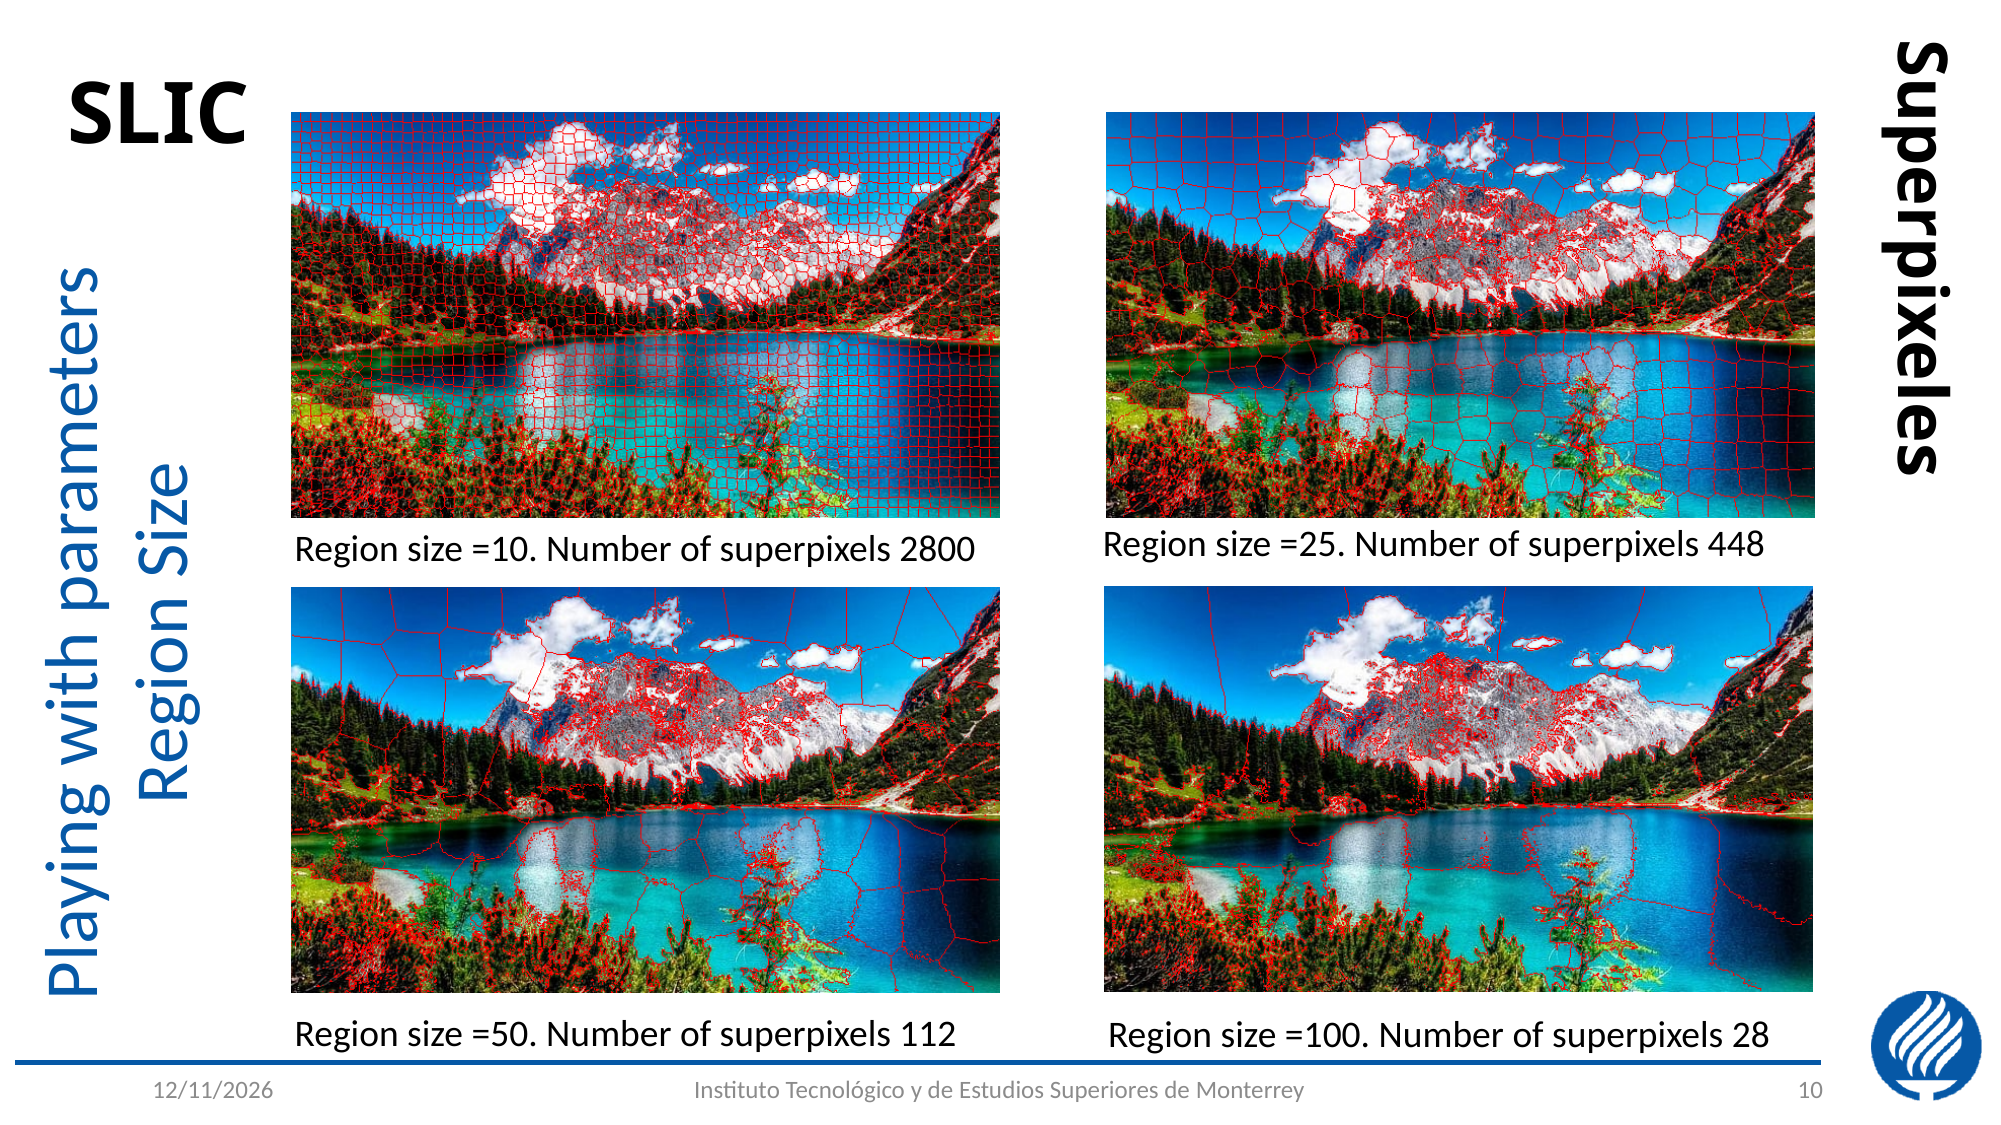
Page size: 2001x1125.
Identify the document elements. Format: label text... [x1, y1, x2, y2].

text_box Region size =100. Number of superpixels 28 [1093, 1002, 1839, 1063]
title Superpixeles [1872, 24, 1966, 498]
picture [1104, 586, 1813, 992]
slide_number 10 [1388, 1063, 1839, 1119]
footer Instituto Tecnológico y de Estudios Superiores de Monterrey [662, 1063, 1338, 1119]
text_box Region size =10. Number of superpixels 2800 [279, 516, 1025, 577]
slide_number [137, 1063, 588, 1119]
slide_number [137, 1058, 588, 1062]
picture [291, 587, 1000, 993]
picture [291, 112, 1000, 518]
text_box Region size =50. Number of superpixels 112 [279, 1001, 1025, 1061]
picture [1106, 112, 1815, 518]
footer Instituto Tecnológico y de Estudios Superiores de Monterrey [662, 1058, 1093, 1062]
text_box Playing with parameters Region Size [15, 219, 228, 1047]
text_box Region size =25. Number of superpixels 448 [1088, 511, 1833, 572]
picture [1871, 991, 1982, 1101]
text_box SLIC [52, 62, 728, 170]
